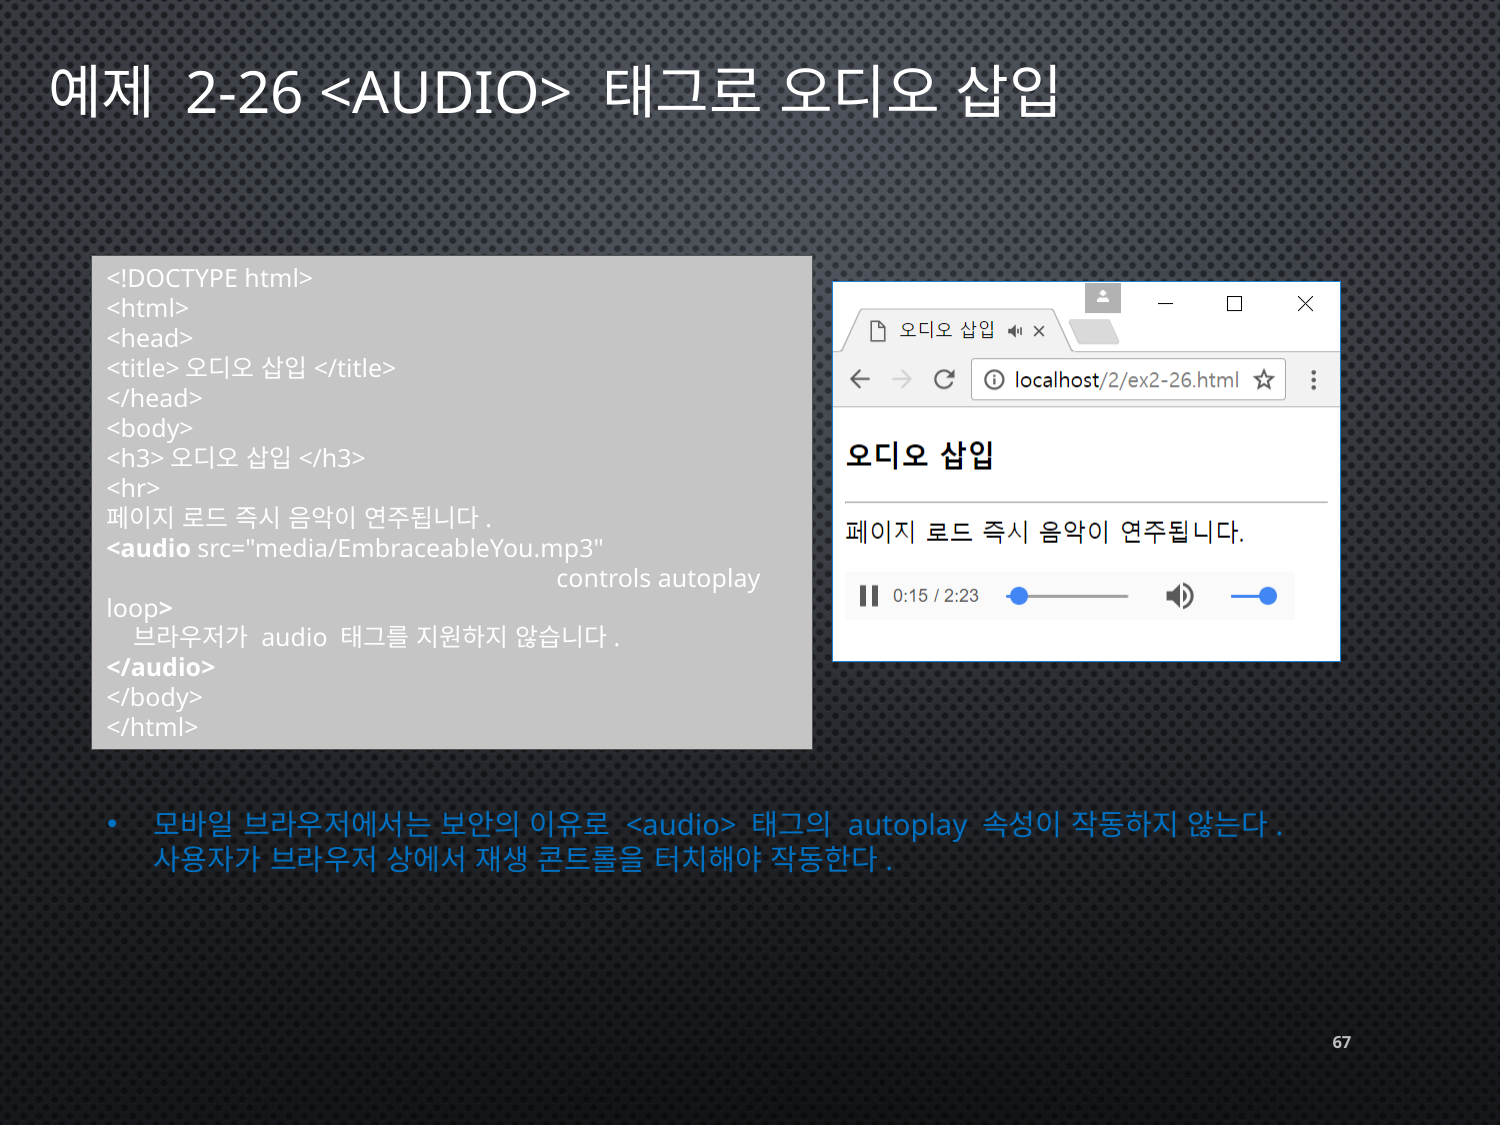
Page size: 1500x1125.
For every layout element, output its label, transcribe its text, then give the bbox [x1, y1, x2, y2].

text_box 모바일 브라우저에서는 보안의 이유로 <audio> 태그의 autoplay 속성이 작동하지 않는다. 사용자가 브라우저 상에서 재생 콘트롤을 터치해야 작동한다. [92, 798, 1333, 884]
text_box <!DOCTYPE html> <html> <head> <title>오디오 삽입</title> </head> <body> <h3>오디오 삽입</h3> <hr> 페이지 로드 즉시 음악이 연주됩니다. <audio src="media/EmbraceableYou.mp3" controls autoplay loop> 브라우저가 audio 태그를 지원하지 않습니다. </audio> </body> </html> [91, 255, 813, 750]
slide_number 67 [1298, 1013, 1367, 1074]
picture [832, 281, 1341, 662]
title 예제 2-26 <audio> 태그로 오디오 삽입 [33, 35, 1266, 145]
